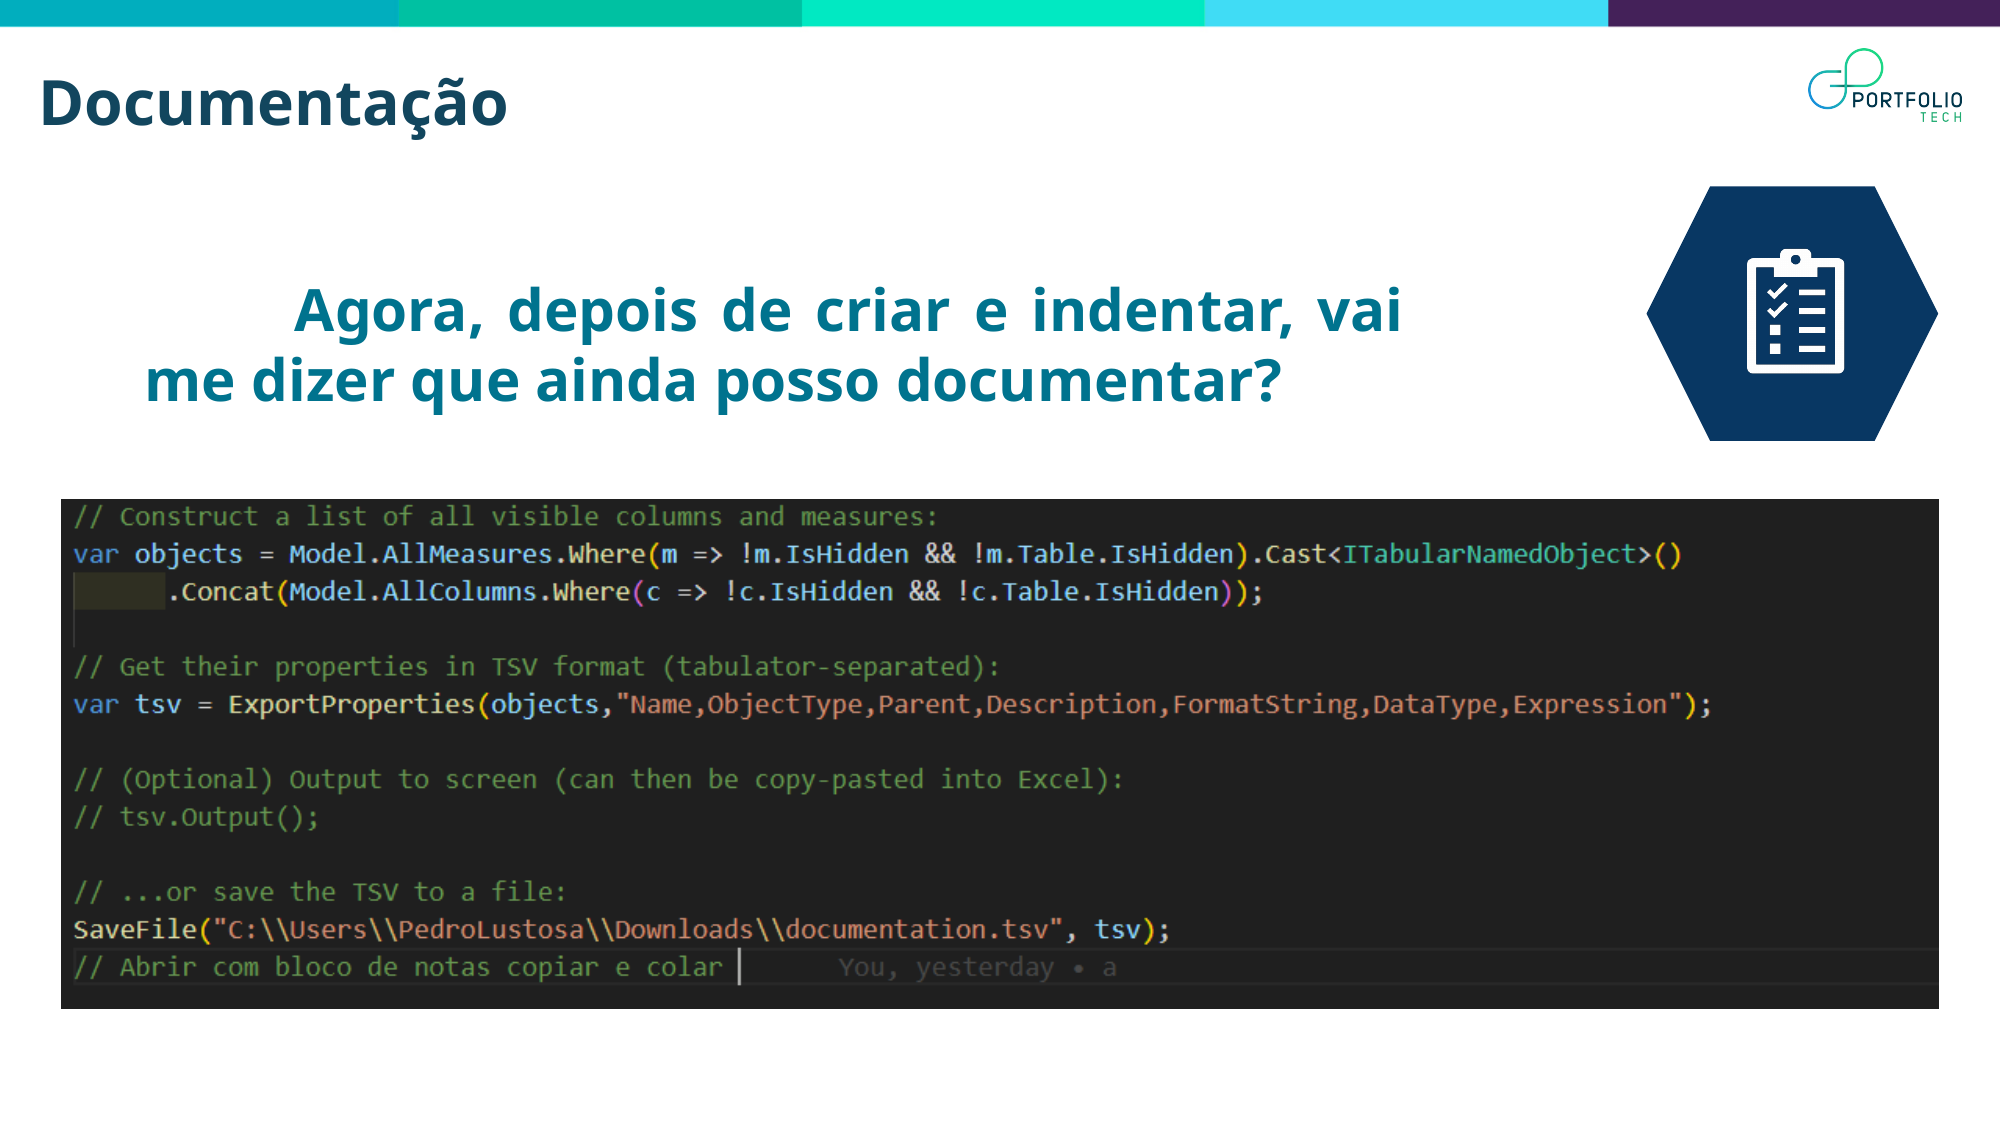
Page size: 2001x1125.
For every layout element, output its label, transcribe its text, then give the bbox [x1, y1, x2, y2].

picture [0, 0, 2000, 1125]
text_box Documentação [23, 55, 1796, 145]
text_box [1646, 186, 1939, 441]
text_box Agora, depois de criar e indentar, vai me dizer que ainda posso documentar? [130, 266, 1419, 421]
